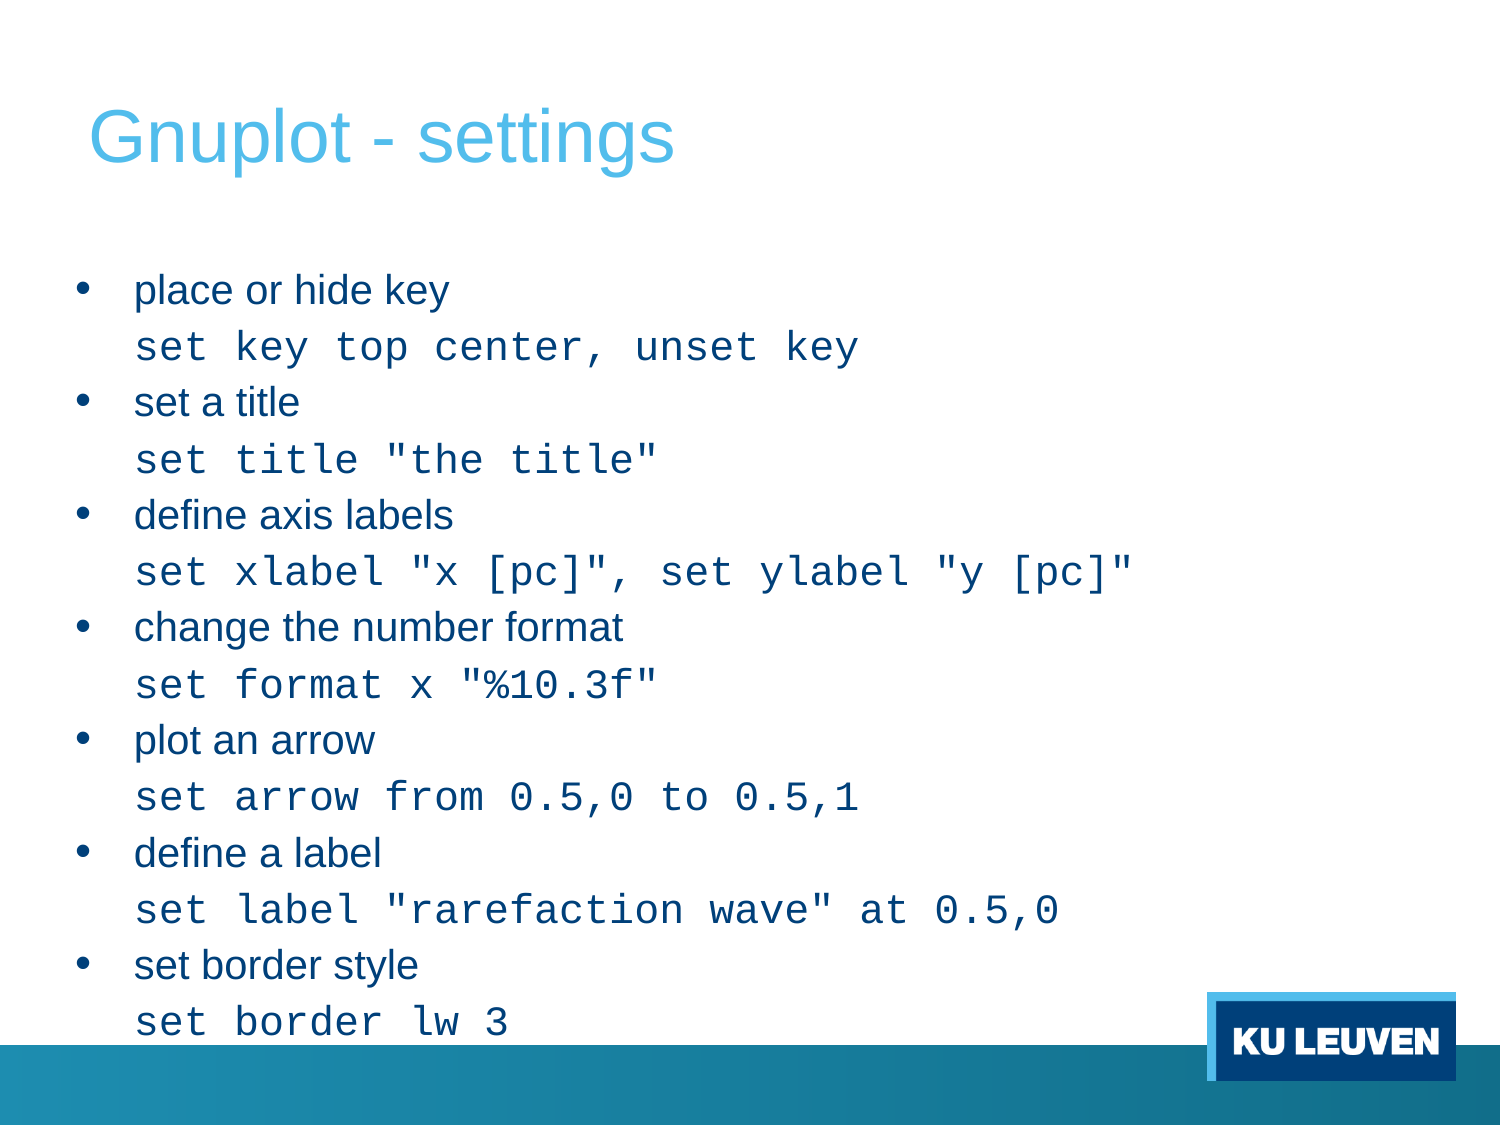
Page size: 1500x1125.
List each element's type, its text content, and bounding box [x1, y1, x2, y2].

picture [1207, 992, 1456, 1081]
title Gnuplot - settings [88, 29, 1456, 178]
list place or hide key set key top center, unset key set a title set title "the title" define axis labels set xlabel "x [pc]", set ylabel "y [pc]" change the number format set format x "%10.3f" plot an arrow set arrow from 0.5,0 to 0.5,1 define a label set label "rarefaction wave" at 0.5,0 set border style set border lw 3 [75, 262, 1300, 1062]
